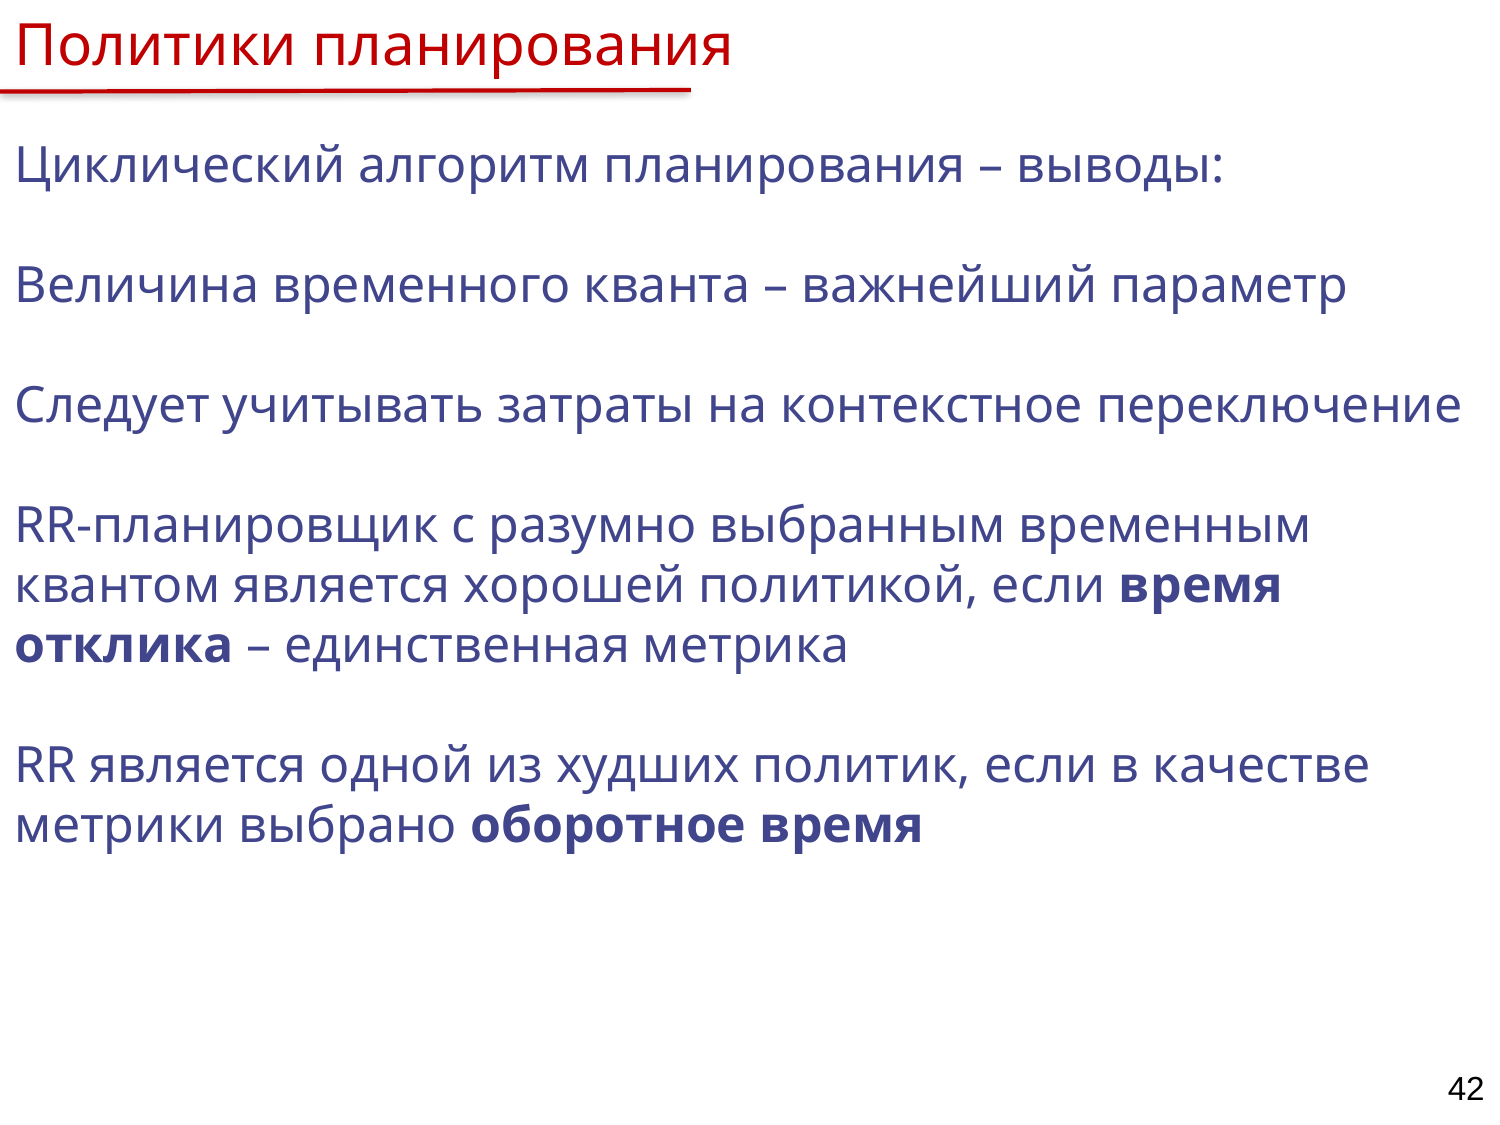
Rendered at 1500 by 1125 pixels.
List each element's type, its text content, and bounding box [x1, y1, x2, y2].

text_box Циклический алгоритм планирования – выводы: Величина временного кванта – важнейший параметр Следует учитывать затраты на контекстное переключение RR-планировщик с разумно выбранным временным квантом является хорошей политикой, если время отклика – единственная метрика RR является одной из худших политик, если в качестве метрики выбрано оборотное время [0, 125, 1500, 906]
text_box Политики планирования [0, 0, 1500, 85]
slide_number 42 [1187, 1050, 1500, 1125]
